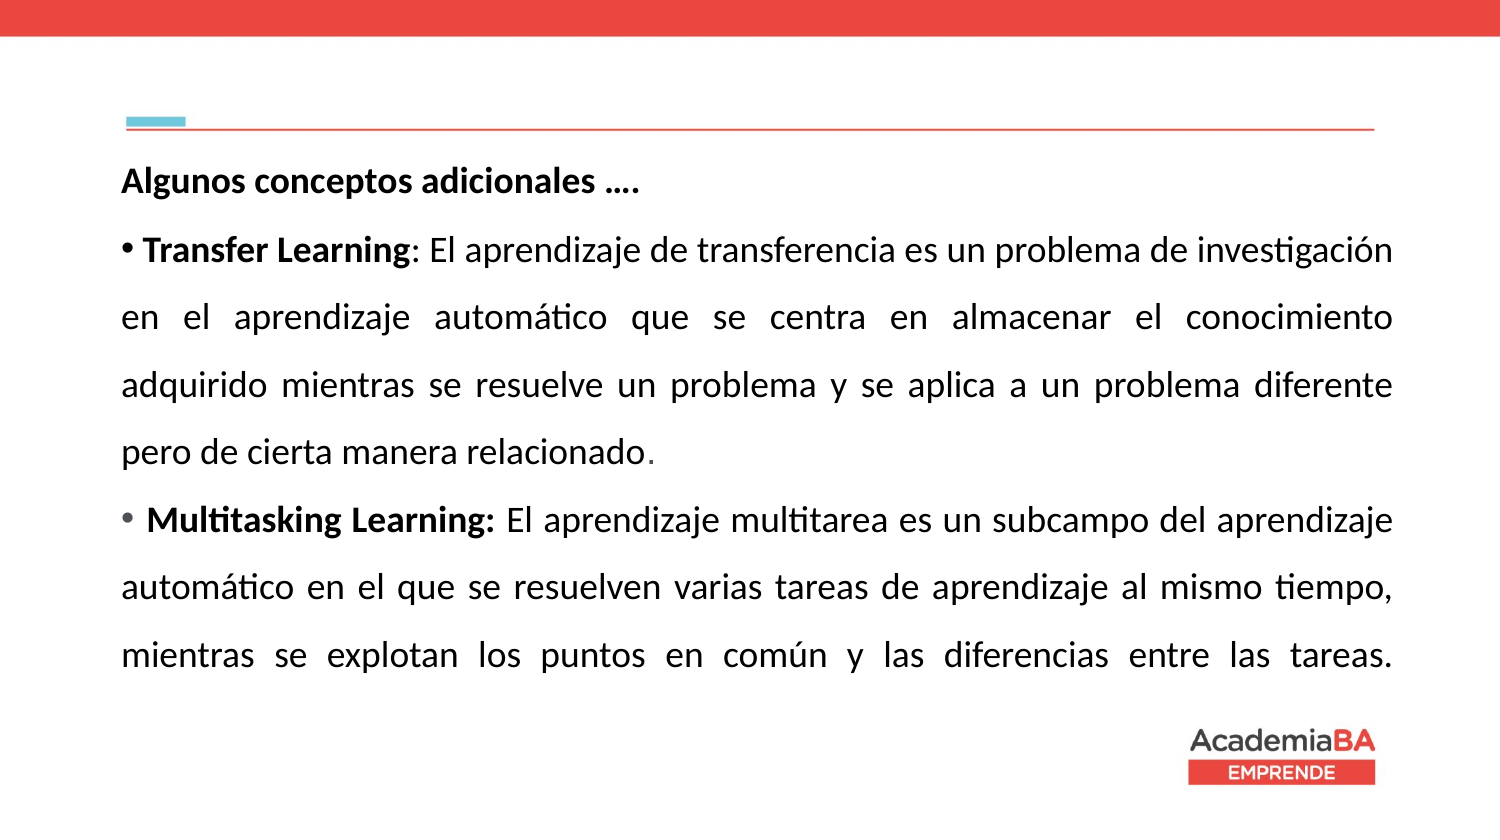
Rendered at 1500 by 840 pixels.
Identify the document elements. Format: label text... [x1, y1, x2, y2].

picture [0, 0, 1500, 787]
text_box Algunos conceptos adicionales …. [106, 126, 1394, 194]
text_box Transfer Learning: El aprendizaje de transferencia es un problema de investigación en el aprendizaje automático que se centra en almacenar el conocimiento adquirido mientras se resuelve un problema y se aplica a un problema diferente pero de cierta manera relacionado. Multitasking Learning: El aprendizaje multitarea es un subcampo del aprendizaje automático en el que se resuelven varias tareas de aprendizaje al mismo tiempo, mientras se explotan los puntos en común y las diferencias entre las tareas. [106, 194, 1410, 806]
